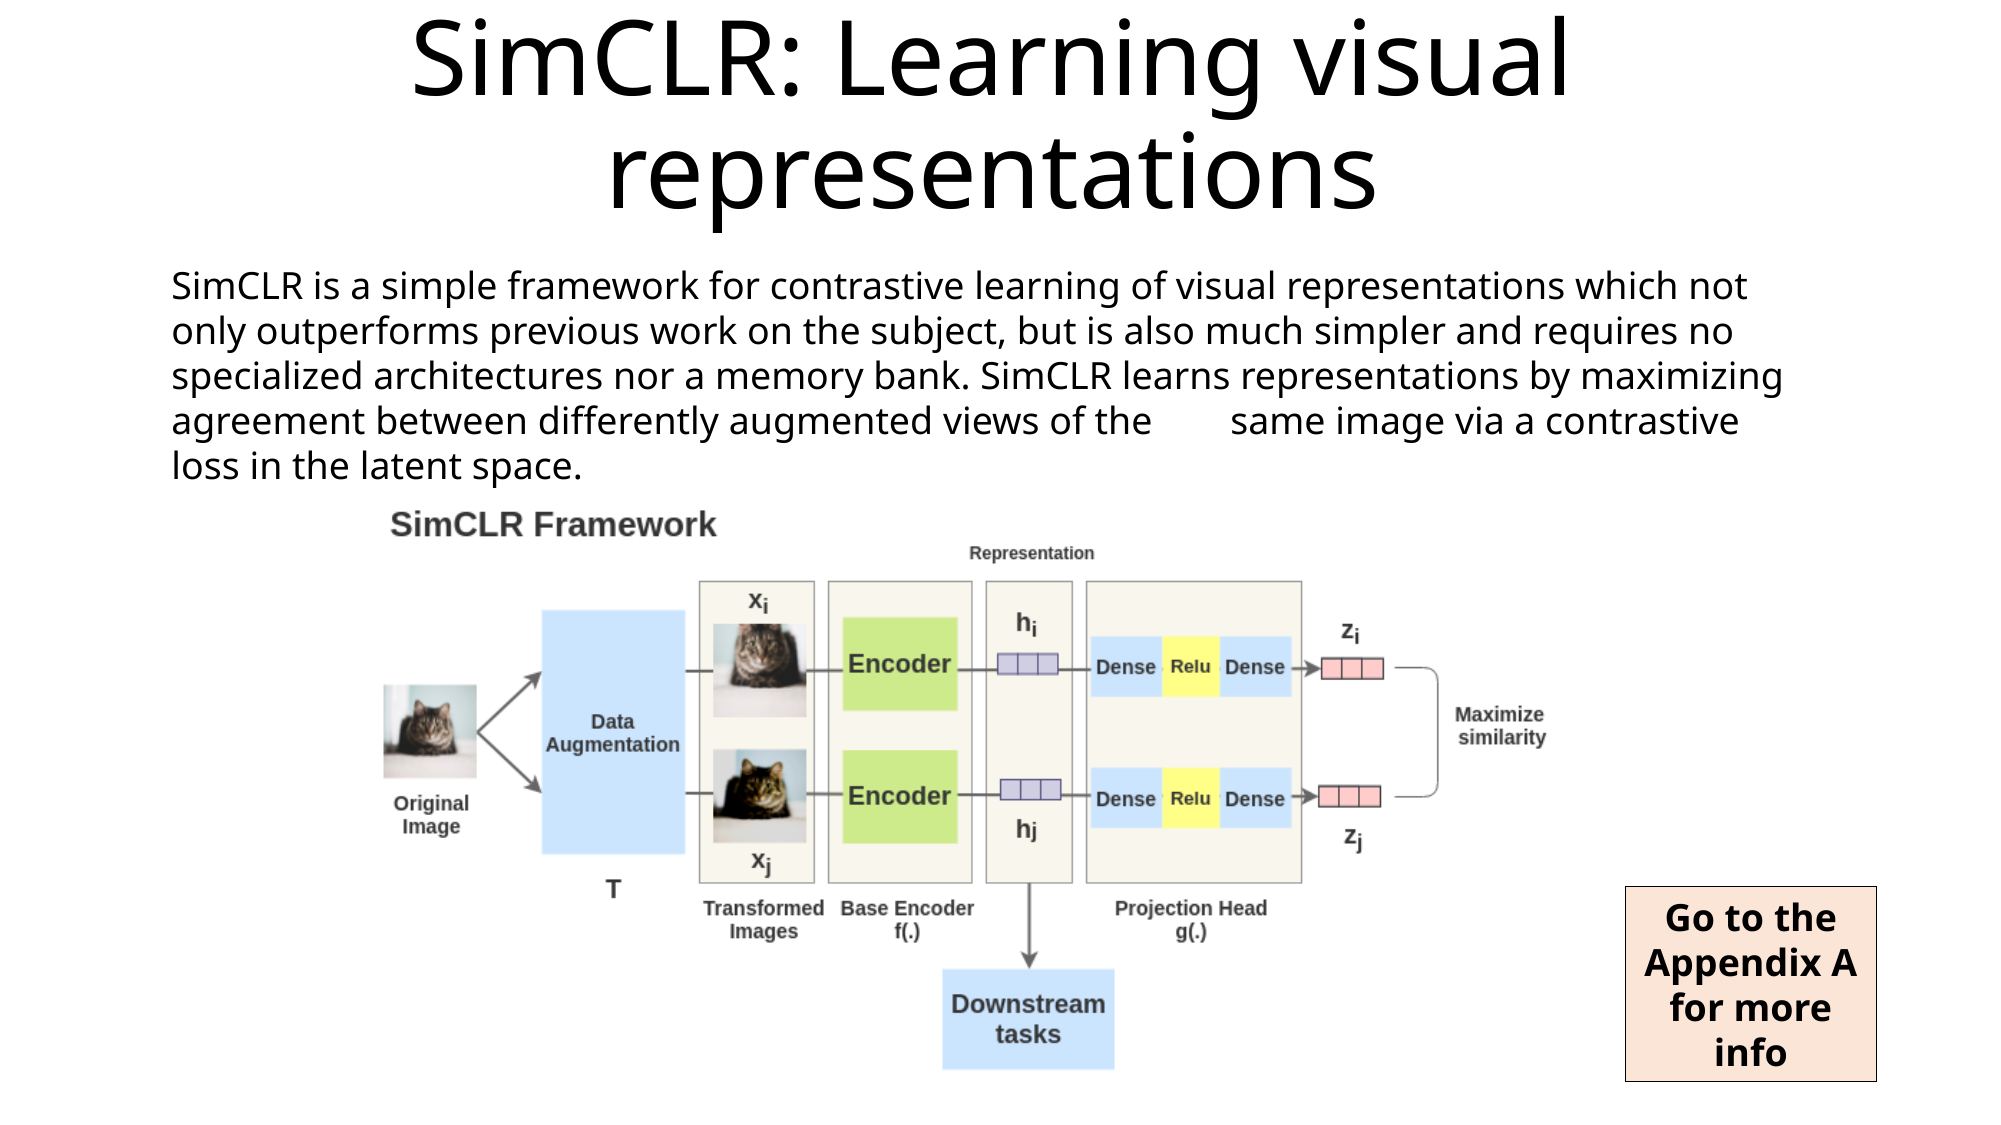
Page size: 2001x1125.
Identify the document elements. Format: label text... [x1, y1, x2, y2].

text_box Go to the Appendix A for more info [1625, 886, 1877, 1082]
text_box SimCLR is a simple framework for contrastive learning of visual representations which not only outperforms previous work on the subject, but is also much simpler and requires no specialized architectures nor a memory bank. SimCLR learns representations by maximizing agreement between differently augmented views of the same image via a contrastive loss in the latent space. [156, 254, 1829, 495]
text_box SimCLR: Learning visual representations [90, 92, 1895, 239]
picture [378, 502, 1562, 1072]
